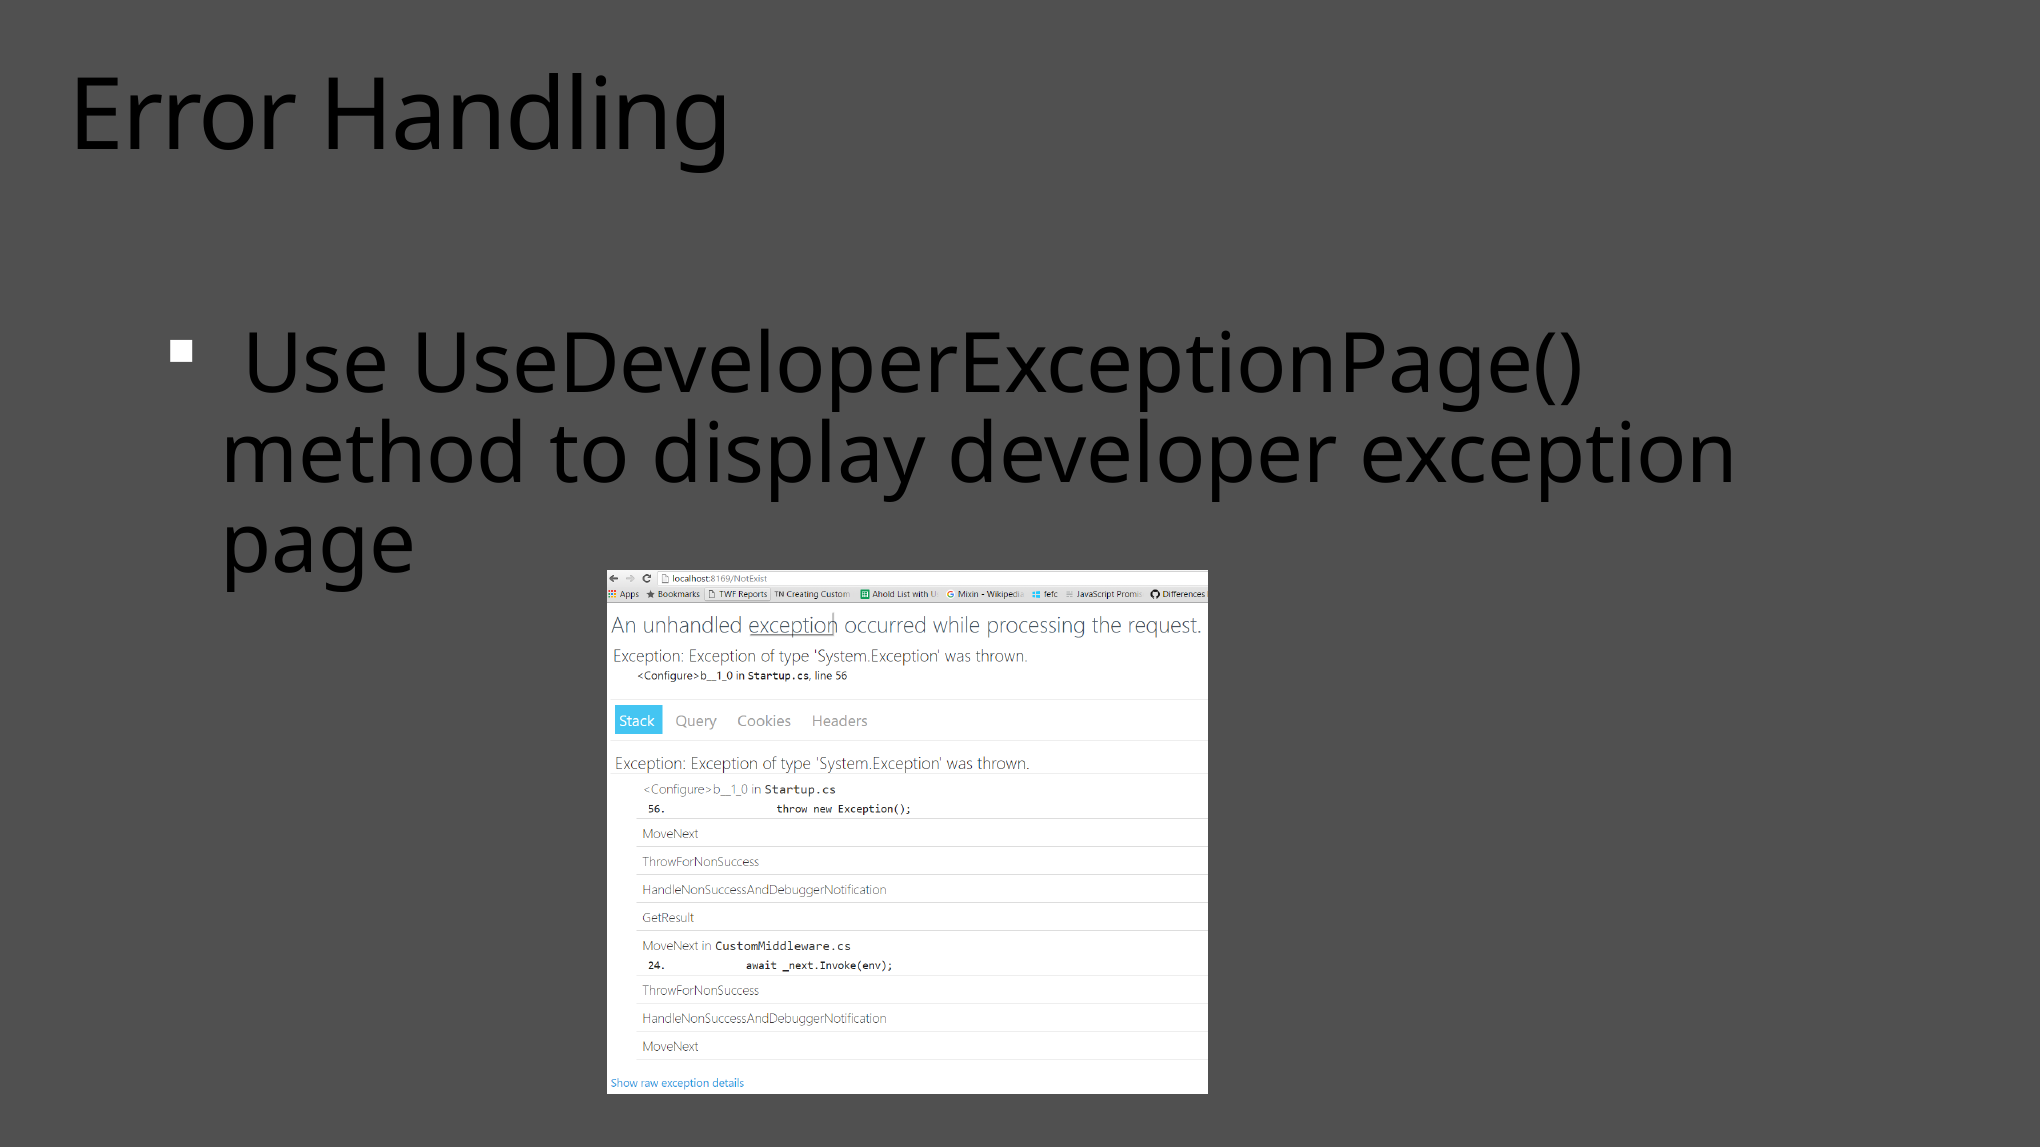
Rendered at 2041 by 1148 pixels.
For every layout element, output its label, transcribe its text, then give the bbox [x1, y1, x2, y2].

picture [607, 570, 1208, 1094]
list Use UseDeveloperExceptionPage() method to display developer exception page [140, 305, 1900, 1034]
title Error Handling [45, 48, 1996, 199]
